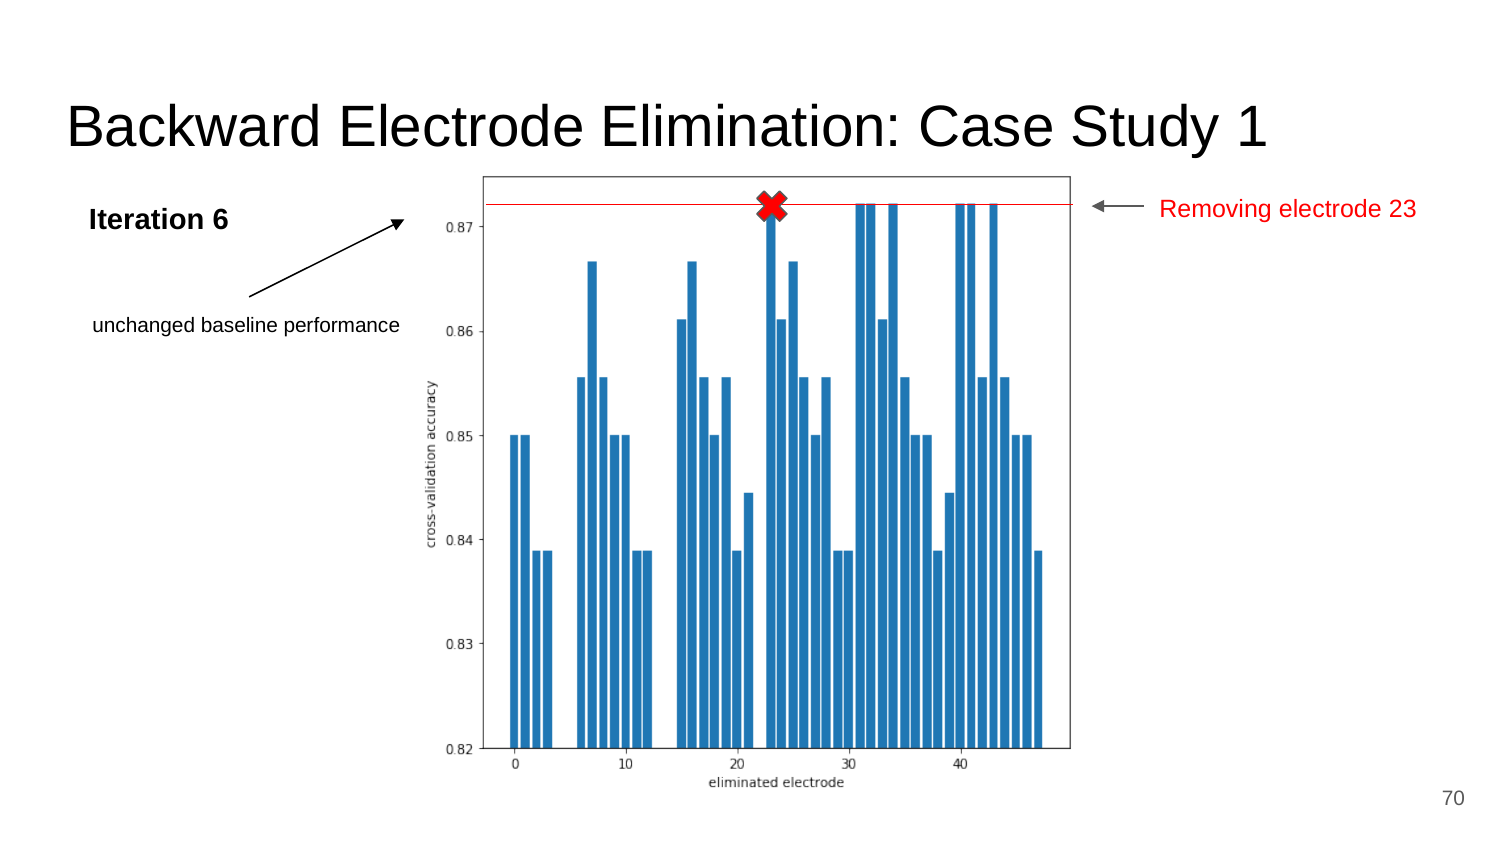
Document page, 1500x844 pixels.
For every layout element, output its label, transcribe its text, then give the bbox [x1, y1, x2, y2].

picture [416, 166, 1084, 794]
slide_number ‹#› [1389, 764, 1480, 830]
title Backward Electrode Elimination: Case Study 1 [51, 72, 1449, 167]
text_box Removing electrode 23 [1144, 177, 1433, 272]
text_box unchanged baseline performance [73, 296, 411, 341]
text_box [248, 219, 405, 298]
text_box Iteration 6 [73, 185, 337, 240]
